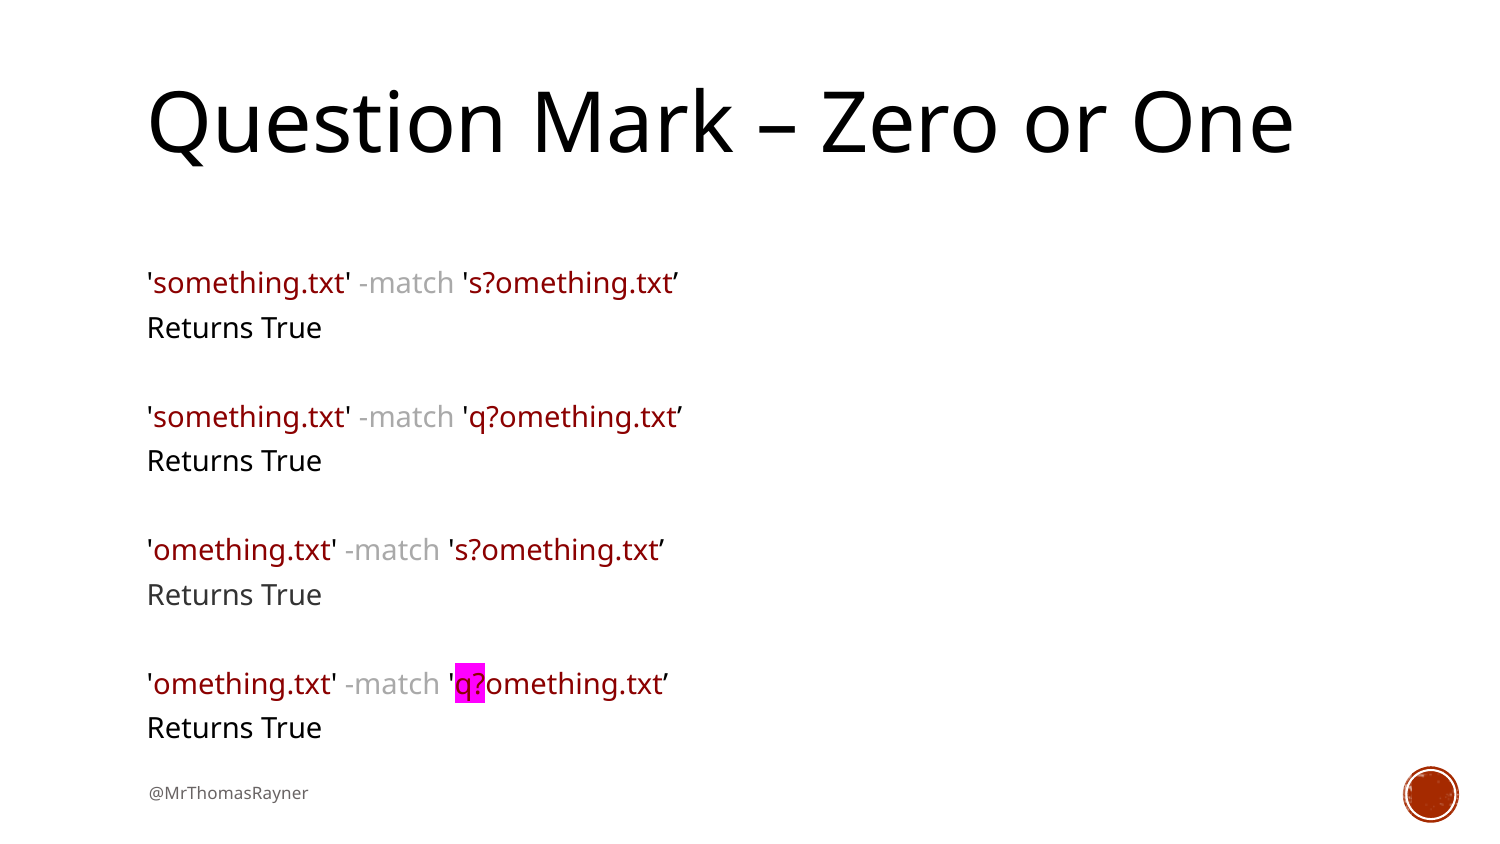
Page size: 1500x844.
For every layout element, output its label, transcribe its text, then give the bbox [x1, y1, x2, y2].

footer @MrThomasRayner [133, 771, 913, 817]
title Question Mark – Zero or One [131, 59, 1370, 192]
list 'something.txt' -match 's?omething.txt’ Returns True 'something.txt' -match 'q?omething.txt’ Returns True 'omething.txt' -match 's?omething.txt’ Returns True 'omething.txt' -match 'q?omething.txt’ Returns True [131, 261, 1370, 760]
